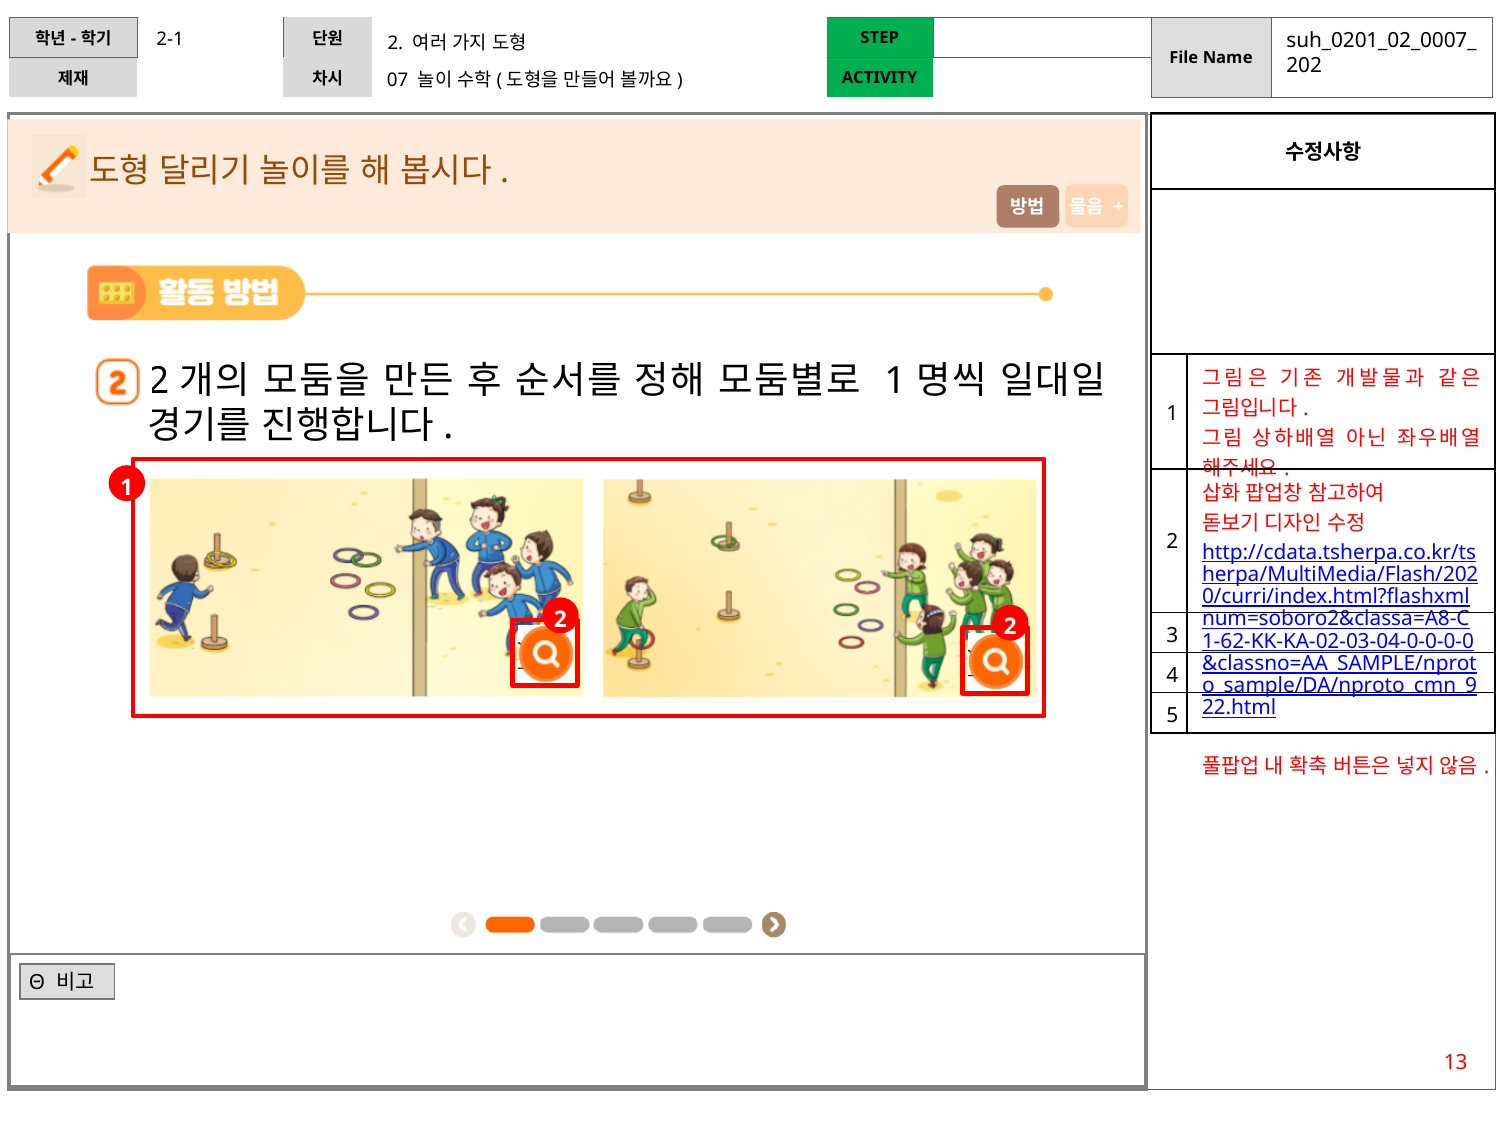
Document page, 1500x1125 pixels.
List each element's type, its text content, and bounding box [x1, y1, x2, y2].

text_box 도형 달리기 놀이를 해 봅시다. [91, 141, 1123, 197]
text_box [131, 500, 1046, 718]
table_cell 4 [1152, 653, 1186, 692]
table_cell 그림은 기존 개발물과 같은 그림입니다. 그림 상하배열 아닌 좌우배열 해주세요. [1188, 355, 1494, 468]
table_cell 5 [1152, 693, 1186, 732]
text_box [131, 457, 1046, 475]
table_cell [1188, 693, 1494, 732]
table_cell 1 [1152, 355, 1186, 468]
picture [32, 134, 87, 198]
table_cell 3 [1152, 613, 1186, 652]
picture [444, 908, 793, 941]
text_box suh_0201_02_0007_202 [1271, 18, 1500, 84]
text_box 물음 + [1065, 184, 1128, 228]
text_box 2. 여러 가지 도형 [372, 23, 828, 48]
table_header 수정사항 [1152, 114, 1494, 188]
text_box 방법 [996, 185, 1060, 228]
text_box [7, 119, 1141, 234]
picture [84, 260, 1063, 327]
table_cell 삽화 팝업창 참고하여 돋보기 디자인 수정 http://cdata.tsherpa.co.kr/tsherpa/MultiMedia/Flash/2020/curri/index.html?flashxmlnum=soboro2&classa=A8-C1-62-KK-KA-02-03-04-0-0-0-0&classno=AA_SAMPLE/nproto_sample/DA/nproto_cmn_922.html 풀팝업 내 확축 버튼은 넣지 않음. [1188, 470, 1494, 612]
picture [88, 354, 152, 416]
table_cell [1188, 613, 1494, 652]
text_box 07 놀이 수학(도형을 만들어 볼까요) [372, 60, 821, 96]
text_box 2개의 모둠을 만든 후 순서를 정해 모둠별로 1명씩 일대일 경기를 진행합니다. [133, 349, 1122, 454]
picture [144, 474, 1045, 704]
table_cell [1188, 653, 1494, 692]
text_box 1 [106, 463, 145, 504]
table_cell [1152, 190, 1494, 353]
text_box 2-1 [141, 18, 284, 55]
table_cell 2 [1152, 470, 1186, 612]
